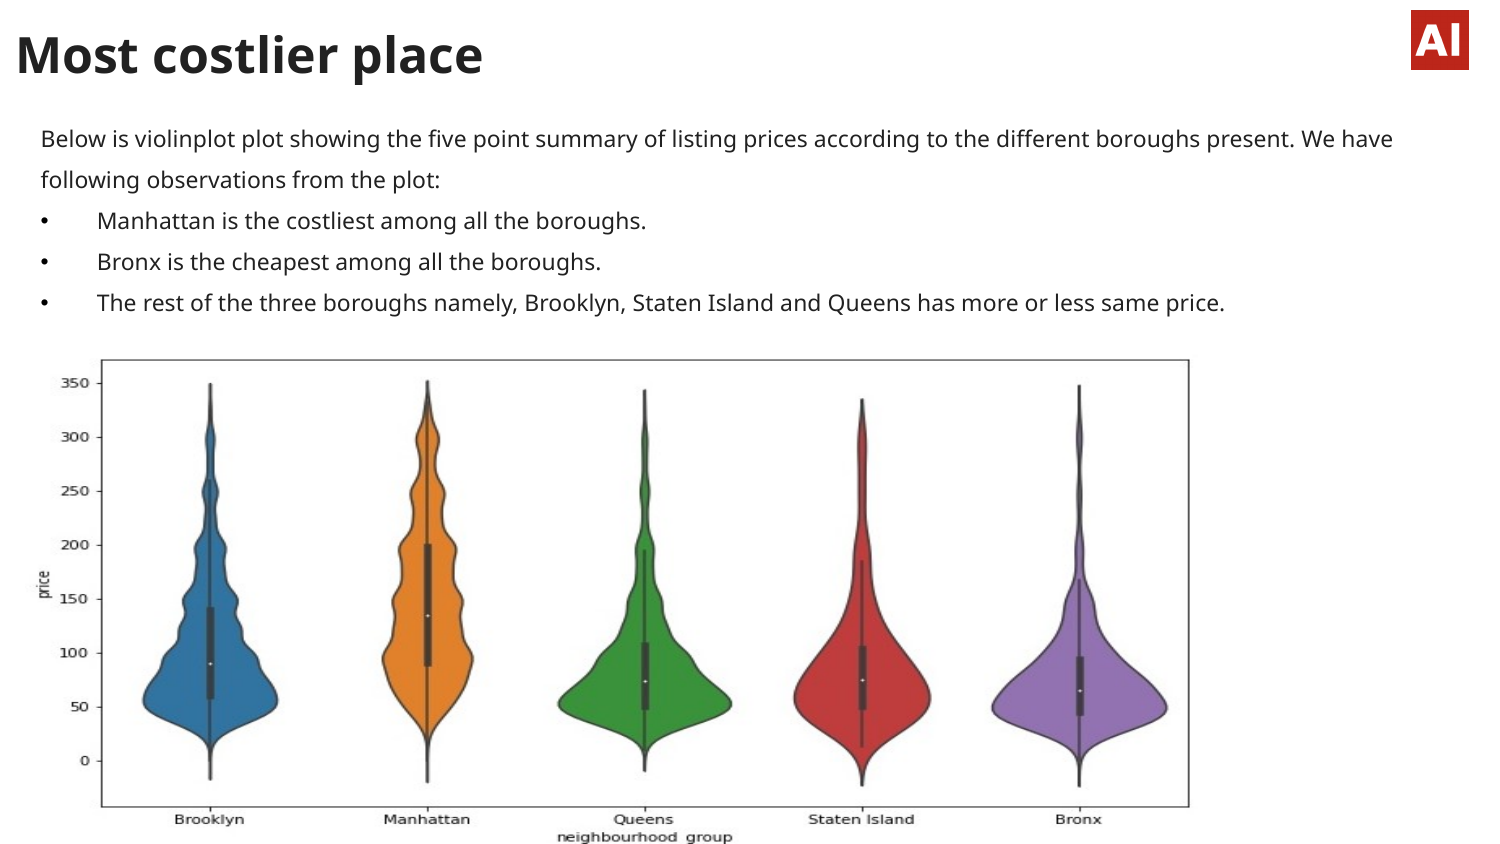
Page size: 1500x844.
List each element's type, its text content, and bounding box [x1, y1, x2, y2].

picture [25, 349, 1198, 844]
text_box Below is violinplot plot showing the five point summary of listing prices according to the different boroughs present. We have following observations from the plot: Manhattan is the costliest among all the boroughs. Bronx is the cheapest among all the boroughs. The rest of the three boroughs namely, Brooklyn, Staten Island and Queens has more or less same price. [25, 95, 1491, 332]
picture [1411, 10, 1469, 70]
title Most costlier place [0, 0, 1398, 85]
